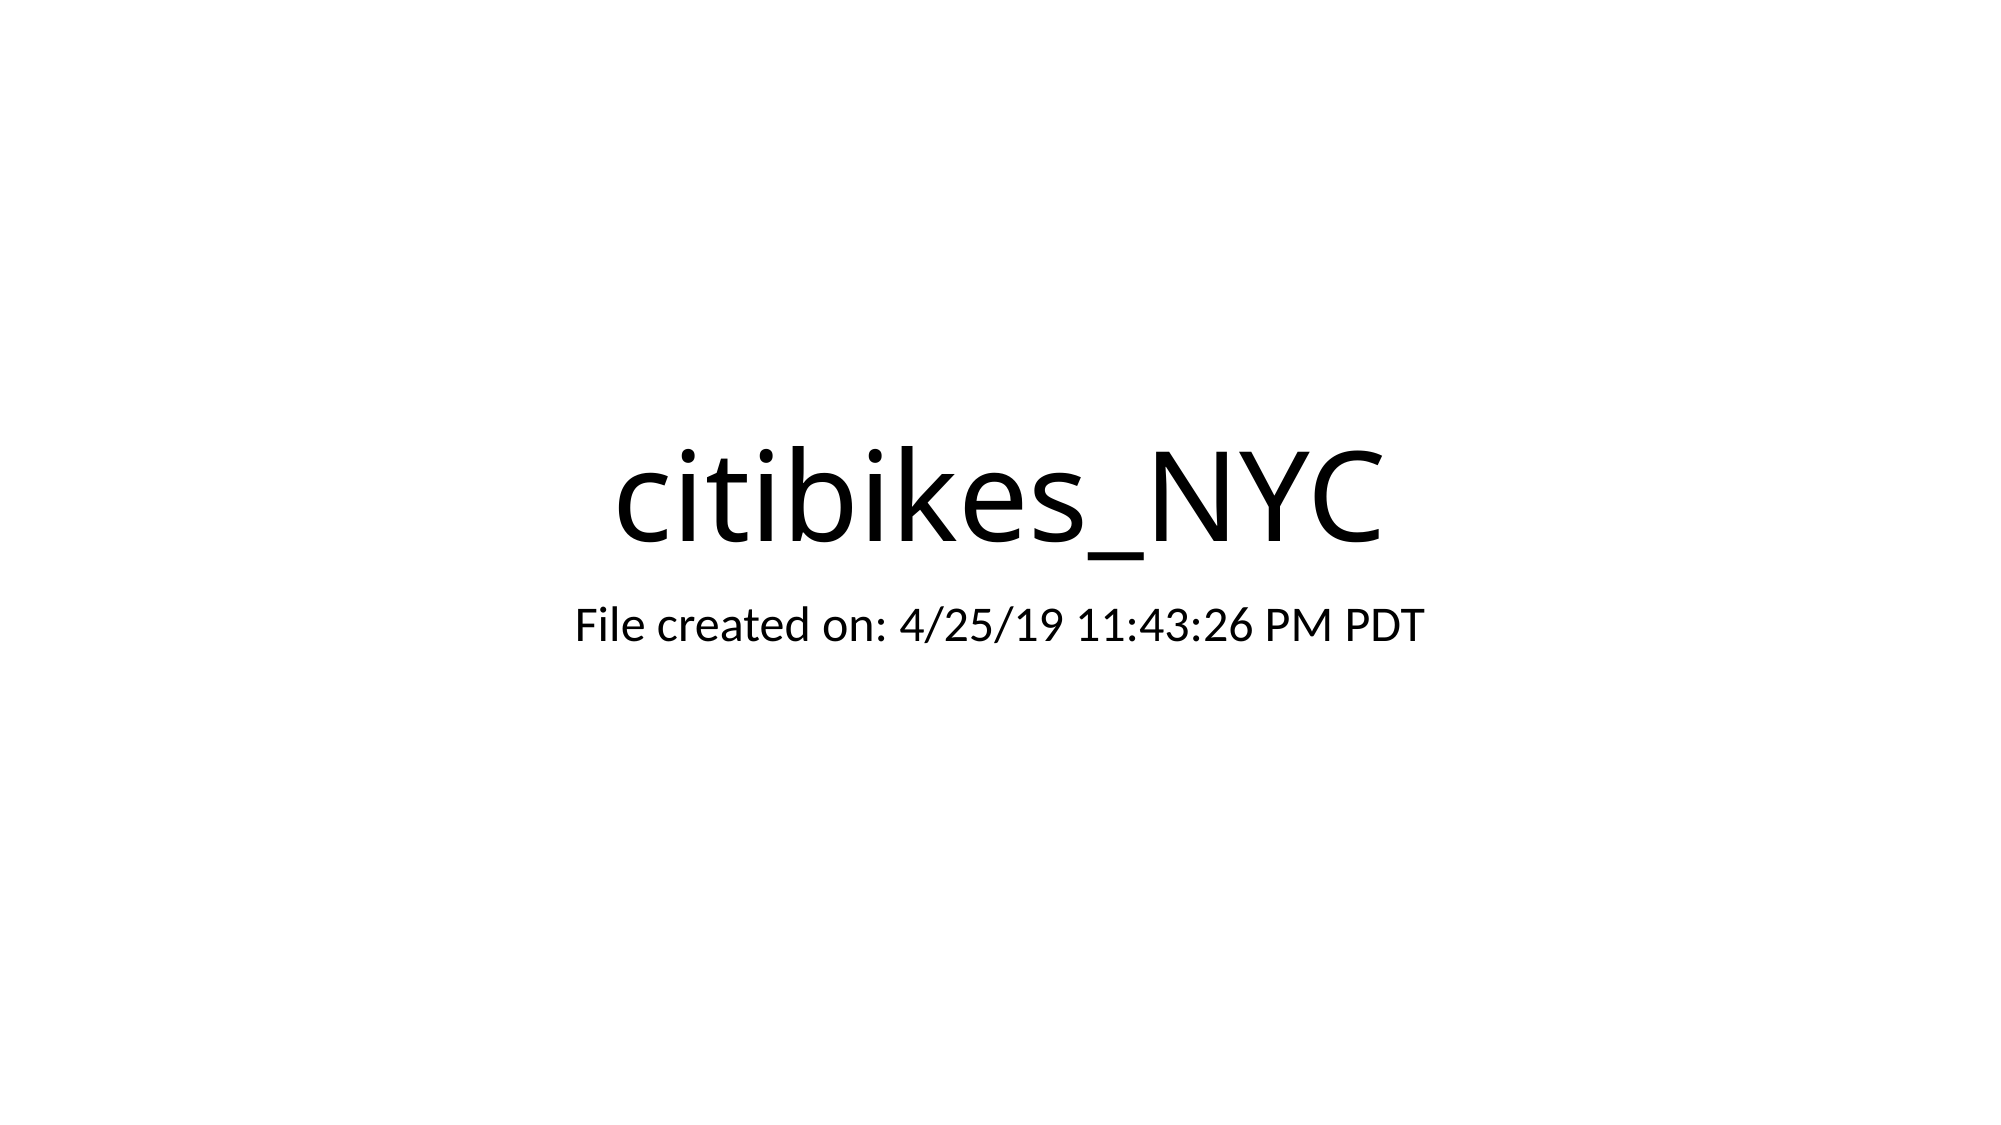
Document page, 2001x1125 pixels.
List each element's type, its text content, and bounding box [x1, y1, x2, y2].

subtitle File created on: 4/25/19 11:43:26 PM PDT [249, 590, 1750, 863]
title citibikes_NYC [249, 184, 1750, 576]
